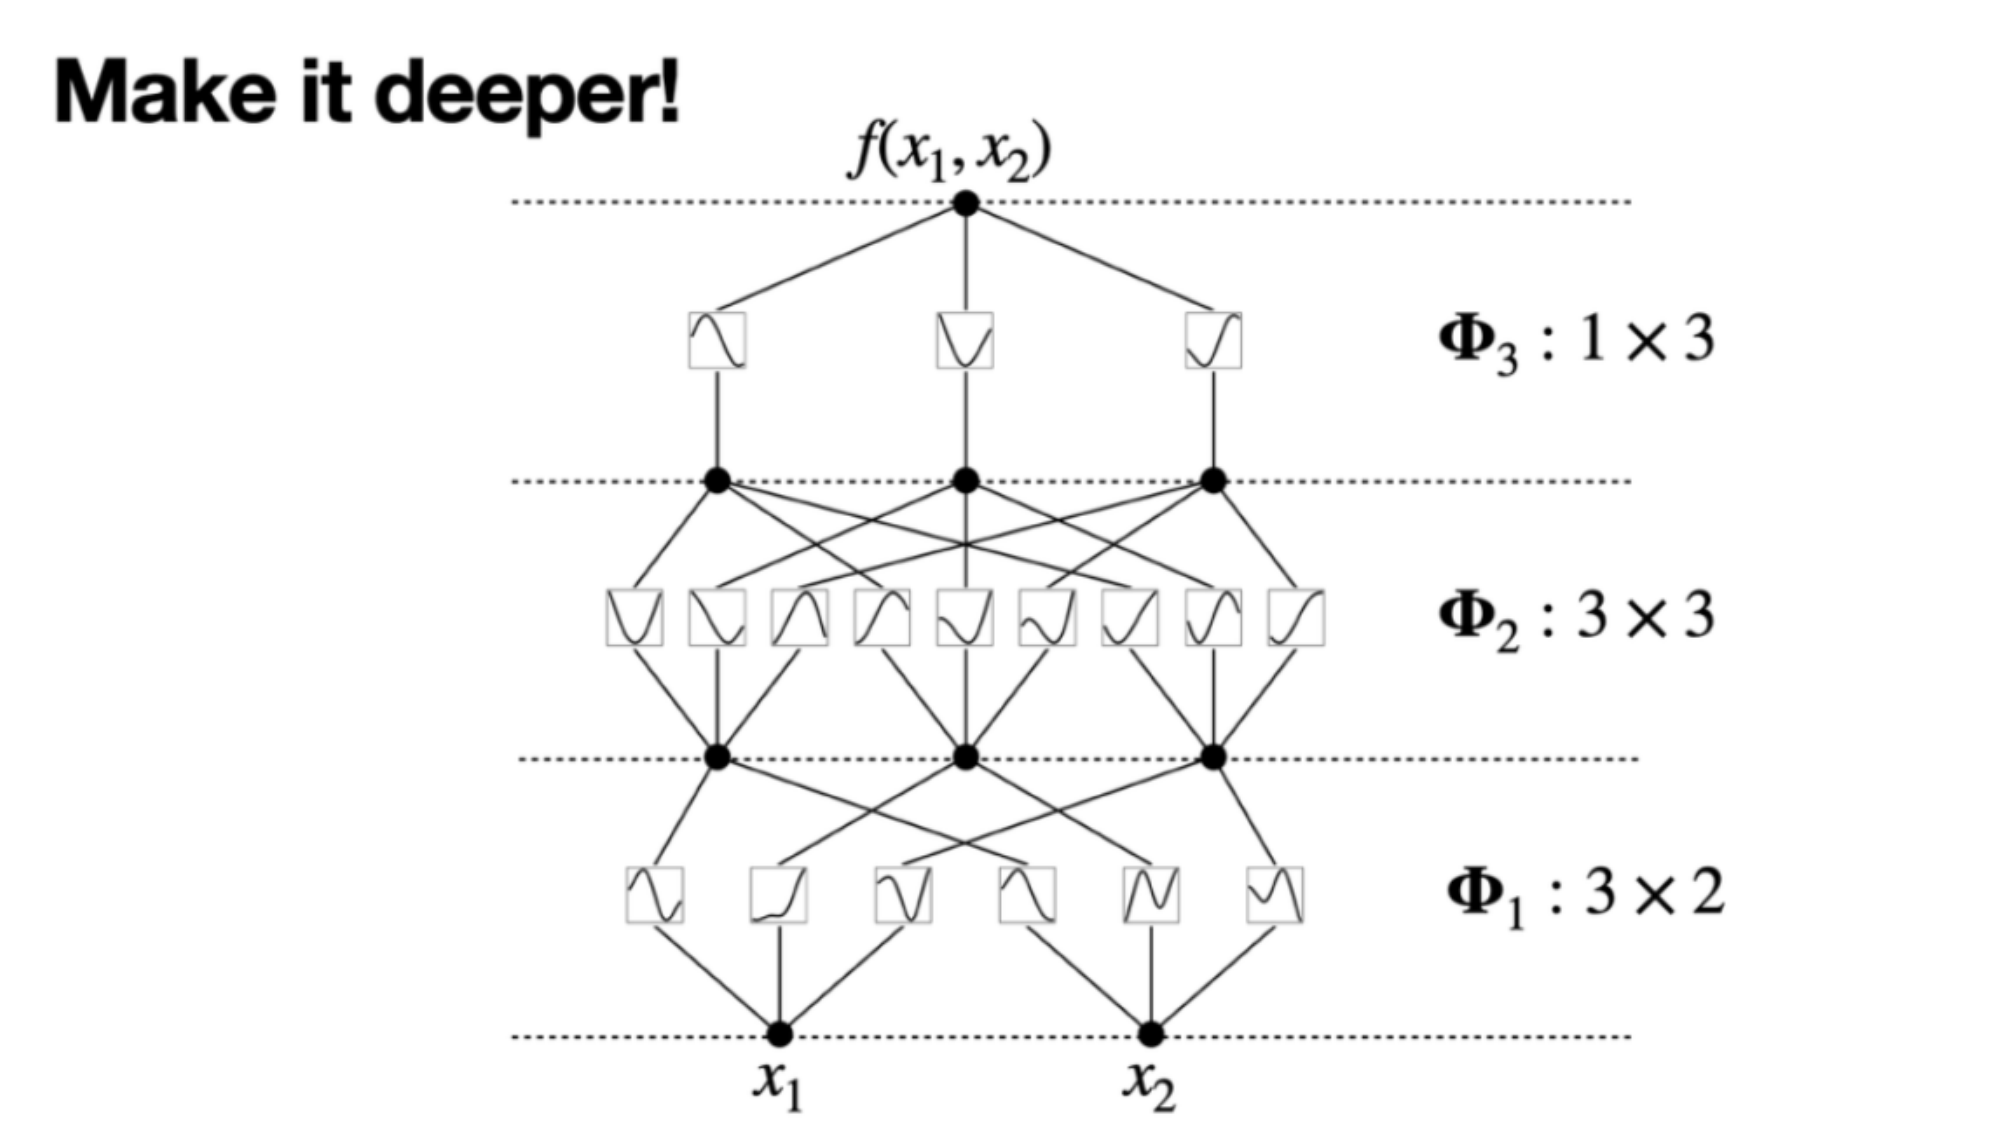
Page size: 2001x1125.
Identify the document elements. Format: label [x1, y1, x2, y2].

list [0, 0, 2000, 1125]
